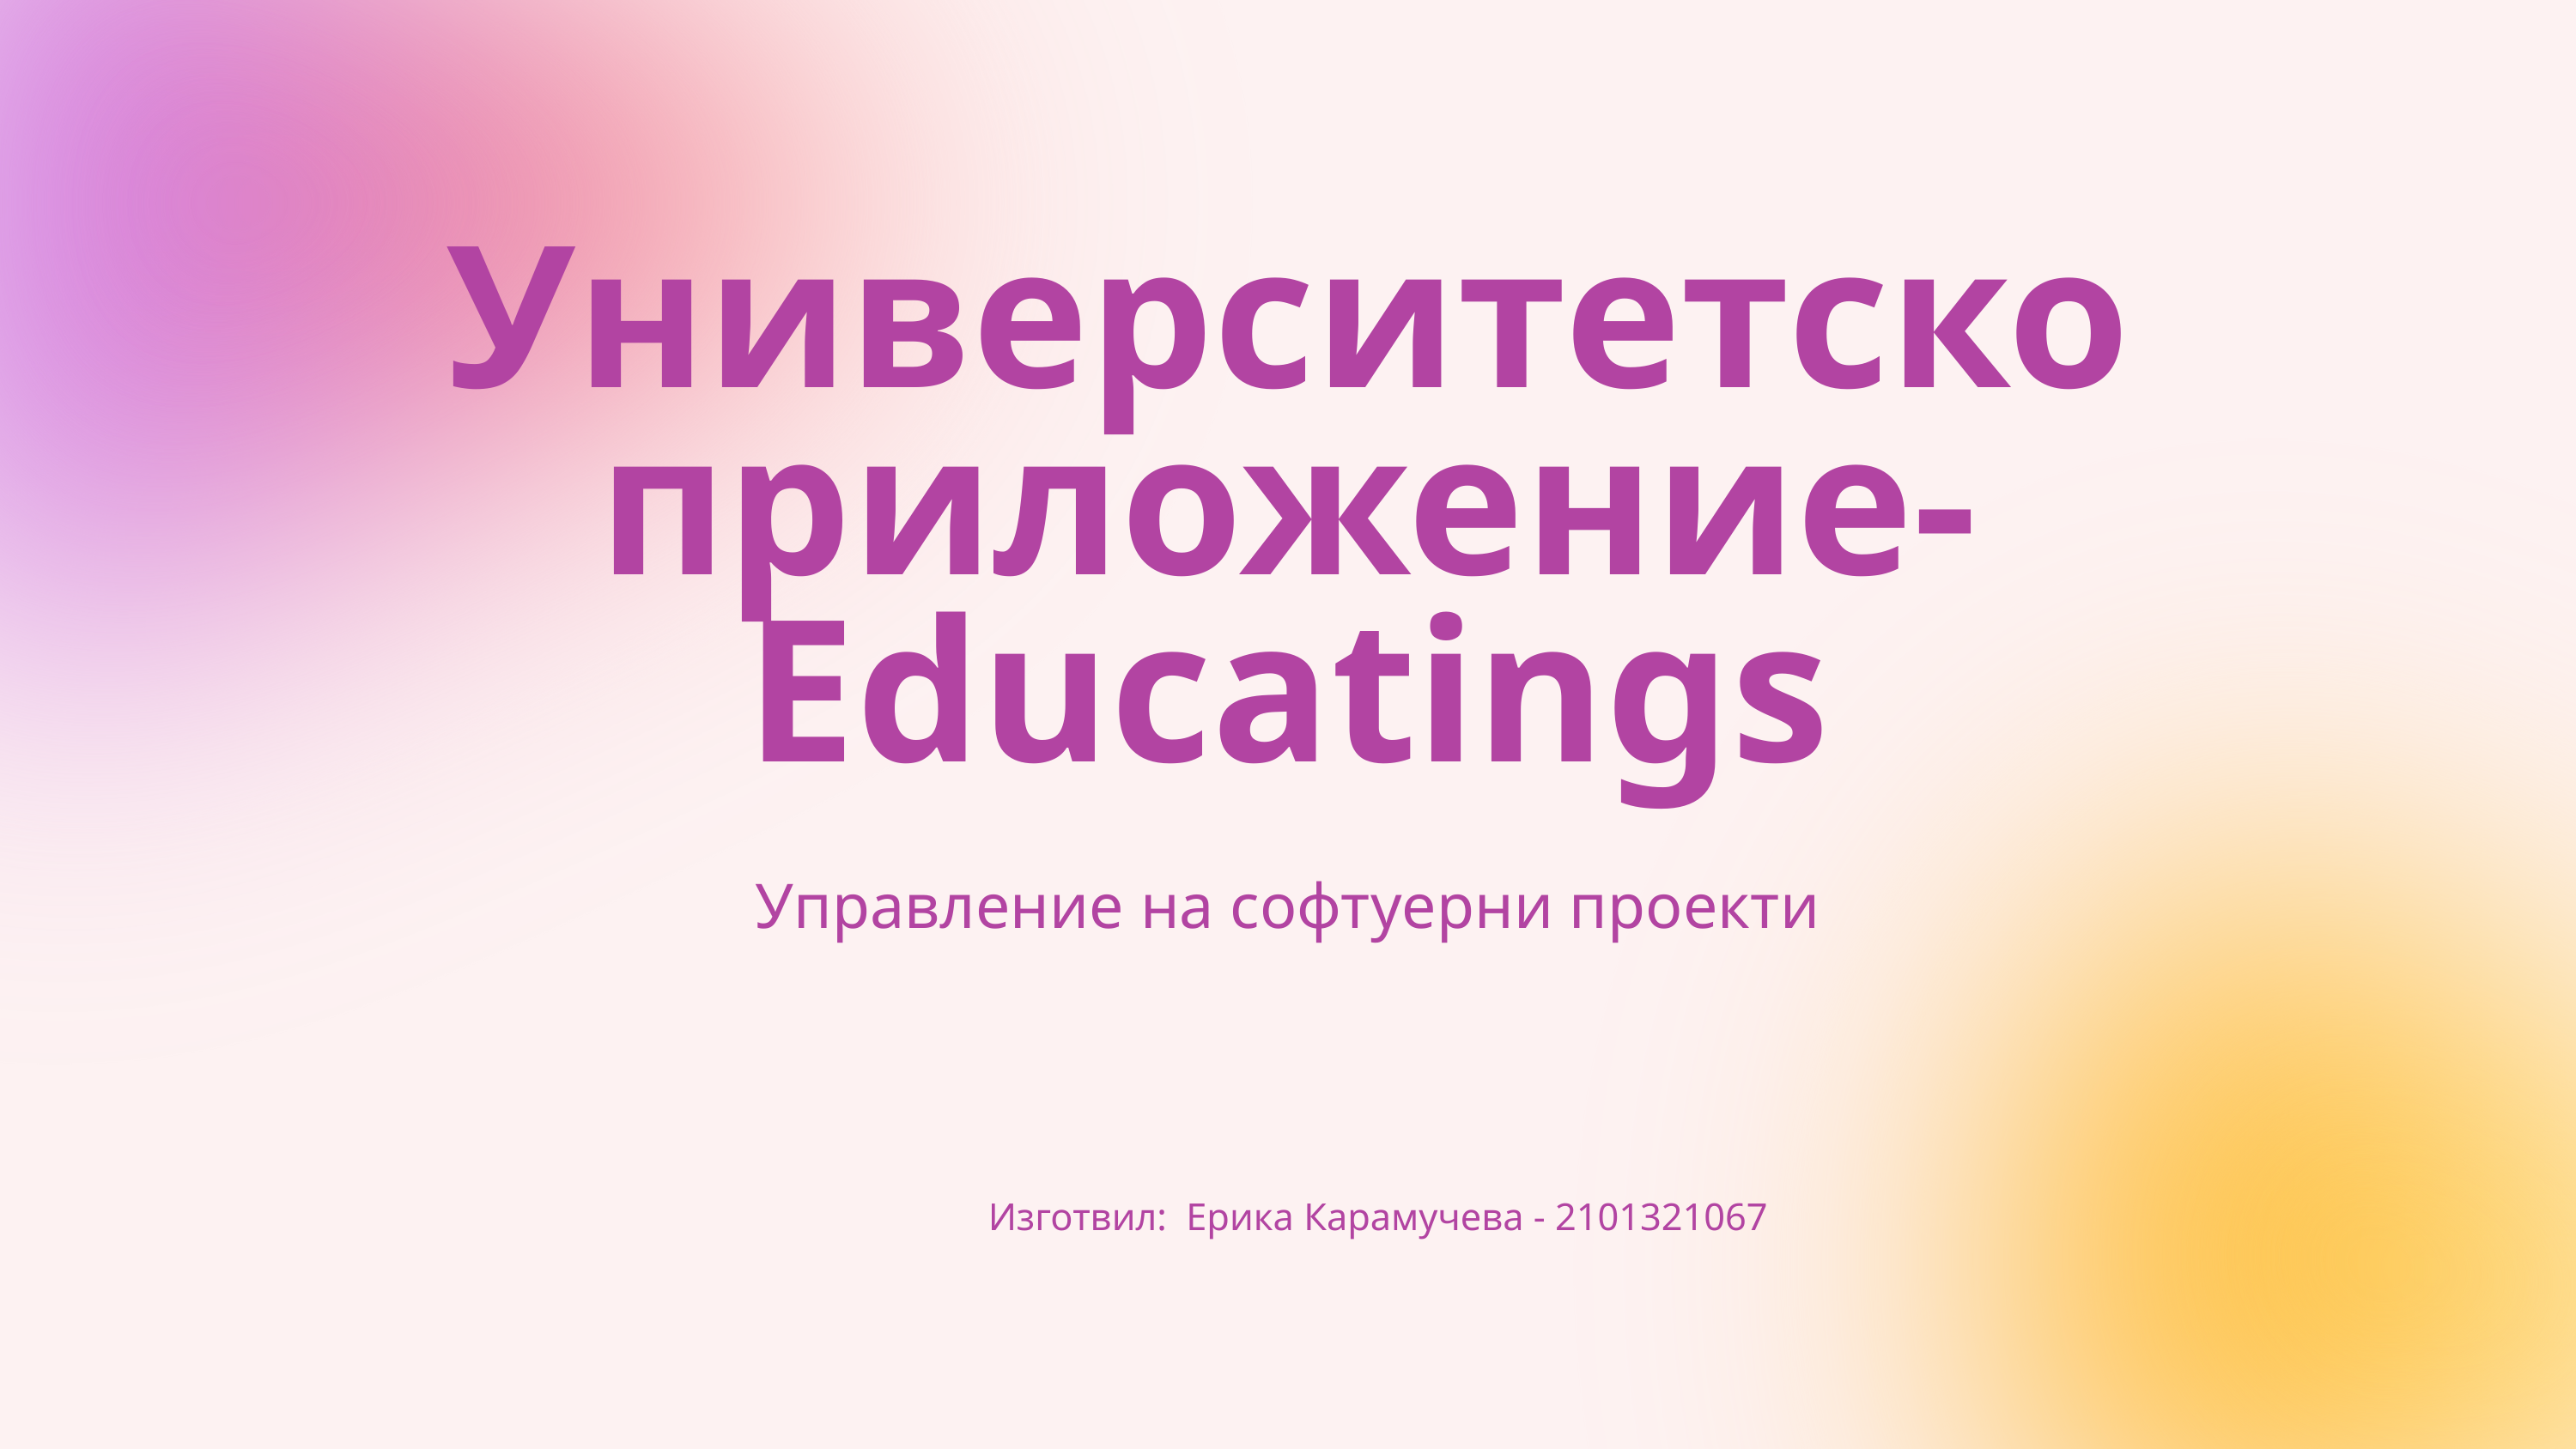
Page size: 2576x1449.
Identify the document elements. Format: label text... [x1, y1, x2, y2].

text_box [0, 0, 1254, 1065]
text_box Университетско приложение- Educatings [197, 239, 2379, 802]
text_box [1572, 438, 2576, 1449]
text_box Изготвил: Ерика Карамучева - 2101321067 [987, 1201, 1783, 1239]
text_box Управление на софтуерни проекти [579, 870, 1997, 941]
